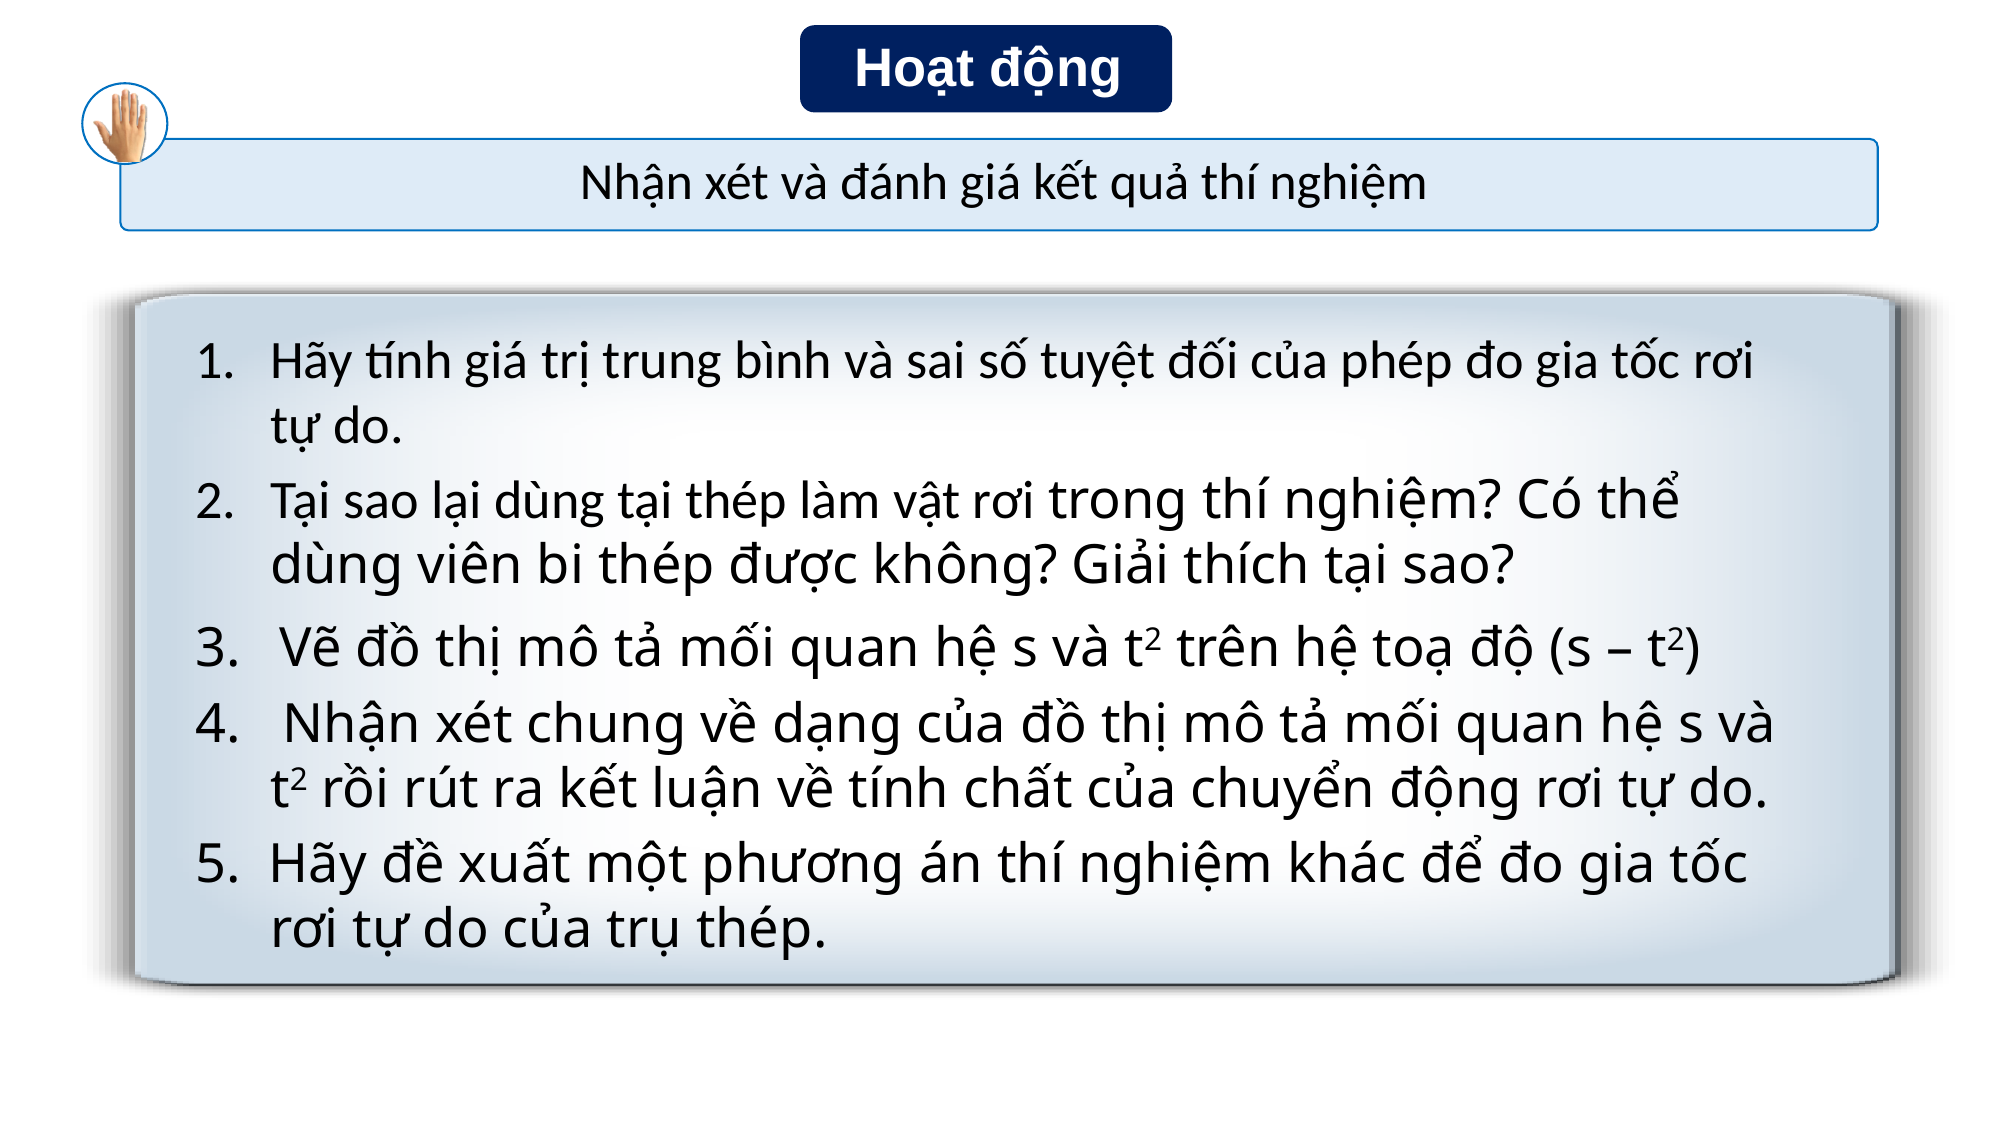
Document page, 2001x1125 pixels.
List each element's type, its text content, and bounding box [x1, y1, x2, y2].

picture [82, 88, 162, 162]
text_box [162, 102, 169, 146]
text_box Nhận xét và đánh giá kết quả thí nghiệm [128, 140, 1892, 218]
text_box [119, 165, 1879, 232]
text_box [799, 25, 1173, 113]
text_box [108, 162, 142, 166]
picture [82, 281, 1955, 1001]
text_box [102, 82, 148, 88]
